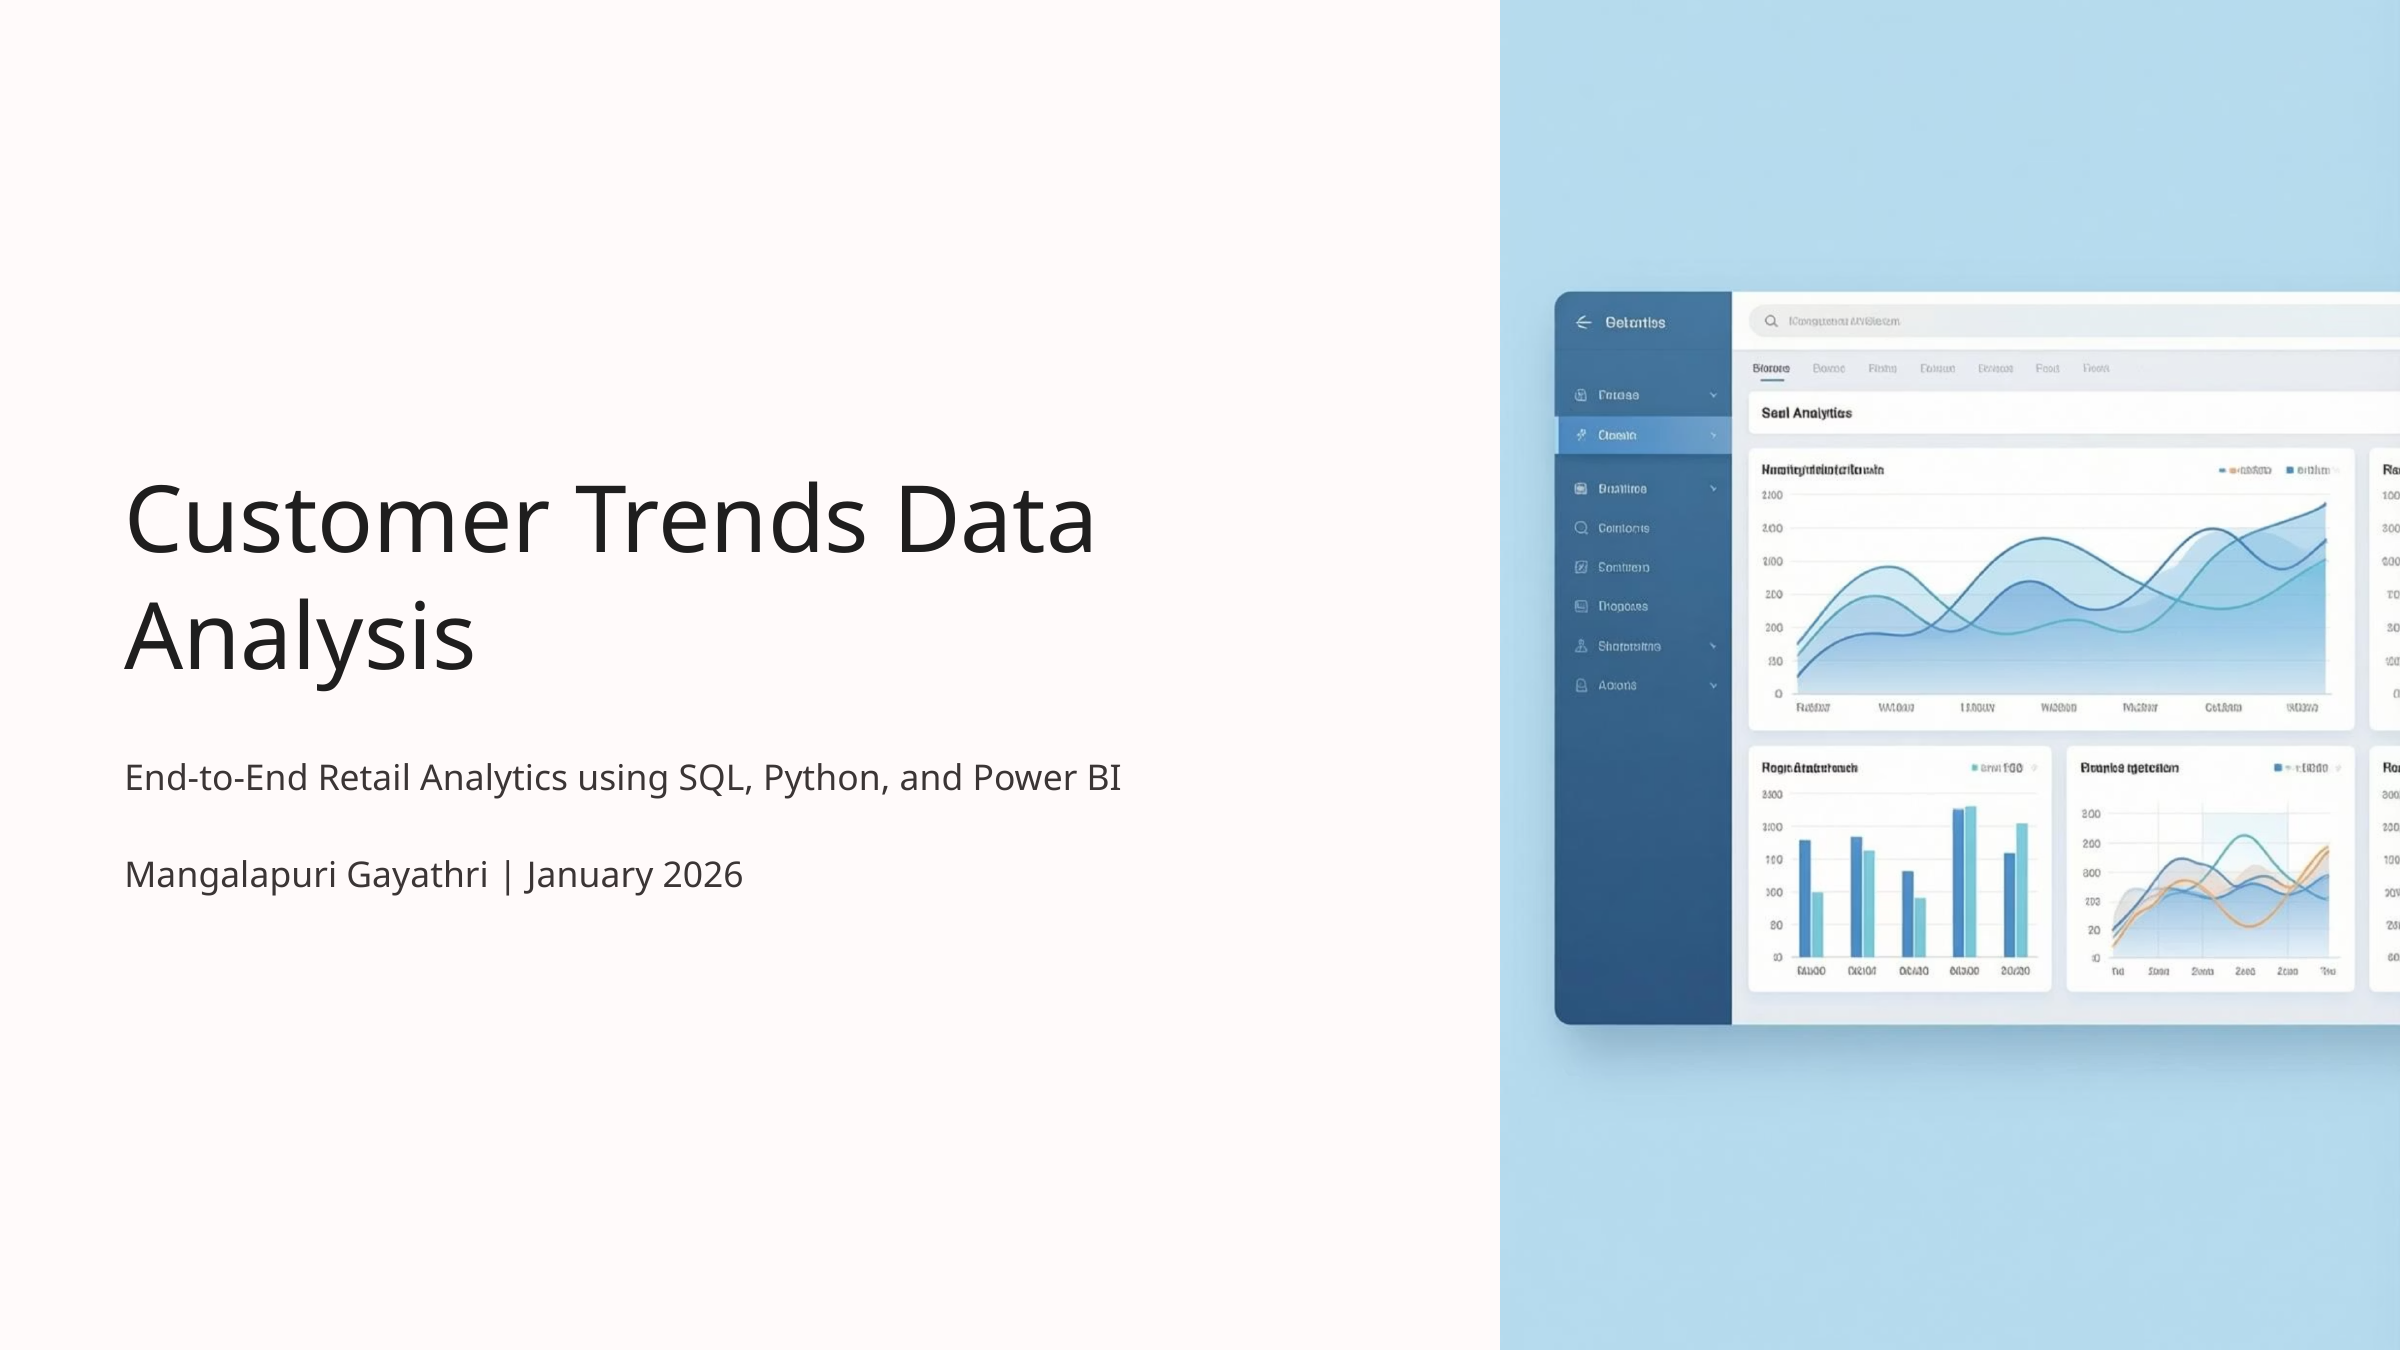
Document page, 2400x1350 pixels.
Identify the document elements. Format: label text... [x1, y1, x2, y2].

text_box Customer Trends Data Analysis [124, 454, 1376, 689]
text_box Mangalapuri Gayathri | January 2026 [124, 838, 1376, 896]
text_box End-to-End Retail Analytics using SQL, Python, and Power BI [124, 741, 1376, 799]
picture [1499, 0, 2400, 1350]
